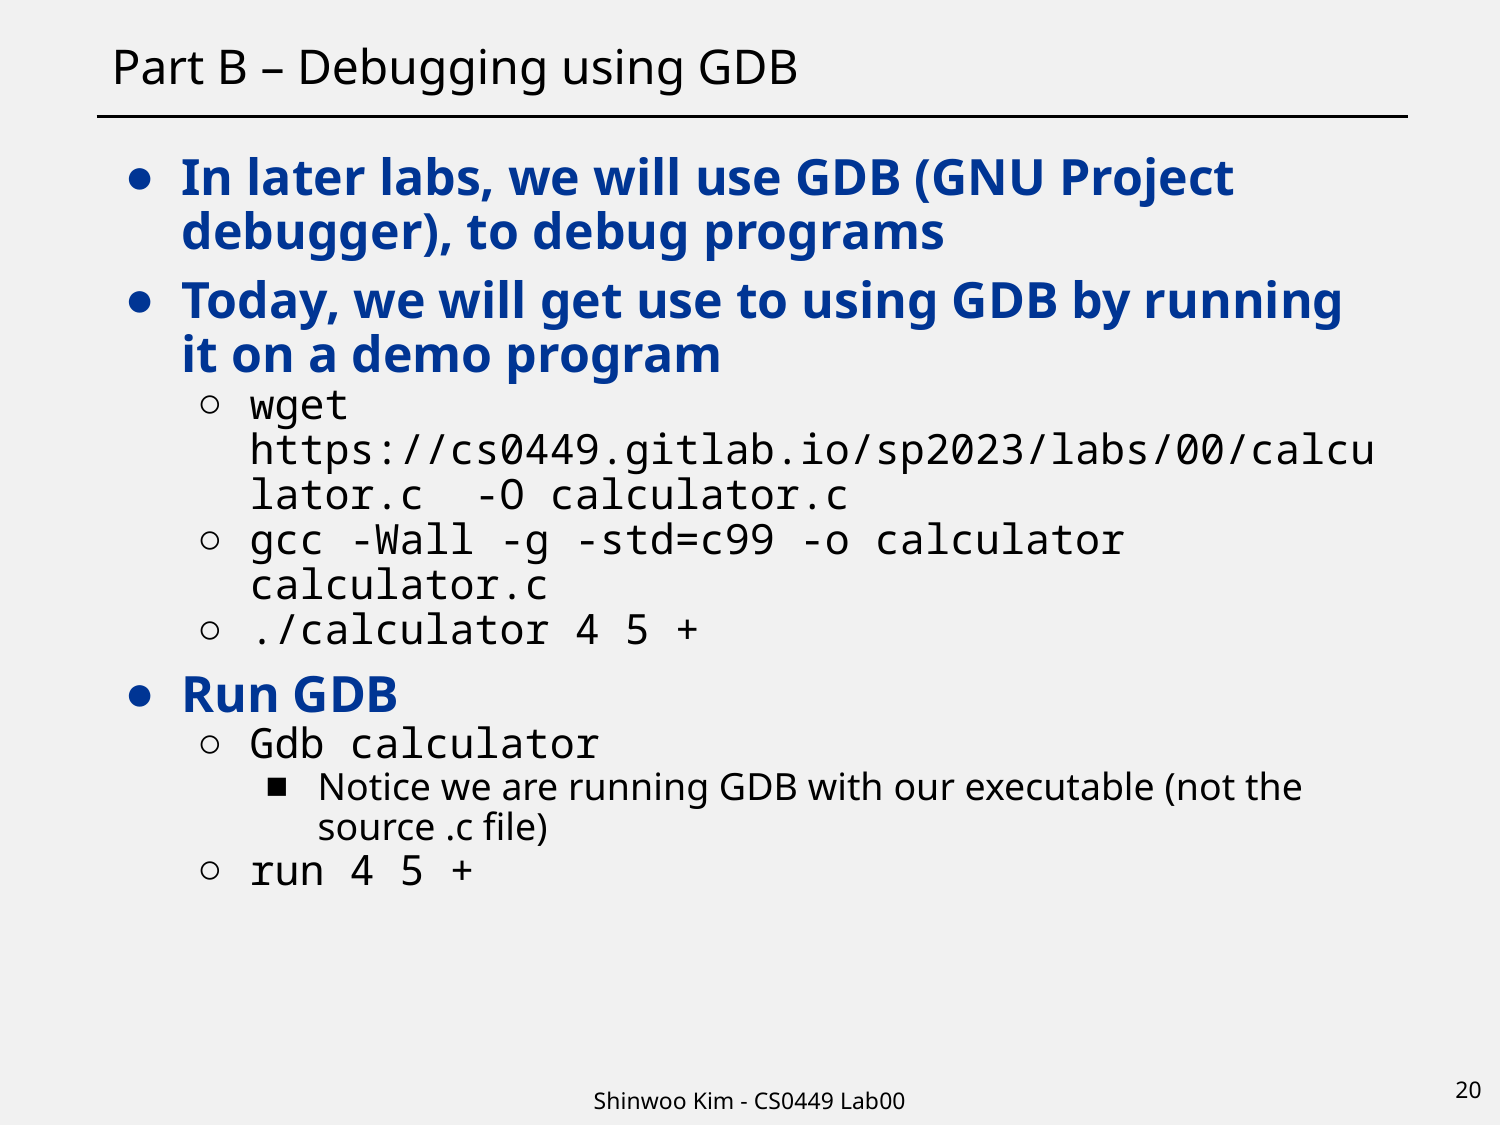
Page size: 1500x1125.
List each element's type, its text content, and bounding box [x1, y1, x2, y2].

slide_number 20 [1343, 1060, 1500, 1125]
list In later labs, we will use GDB (GNU Project debugger), to debug programs Today, we will get use to using GDB by running it on a demo program wget https://cs0449.gitlab.io/sp2023/labs/00/calculator.c -O calculator.c gcc -Wall -g -std=c99 -o calculator calculator.c ./calculator 4 5 + Run GDB Gdb calculator Notice we are running GDB with our executable (not the source .c file) run 4 5 + [95, 134, 1407, 1038]
footer Shinwoo Kim - CS0449 Lab00 [496, 1065, 1004, 1125]
title Part B – Debugging using GDB [93, 4, 1407, 114]
